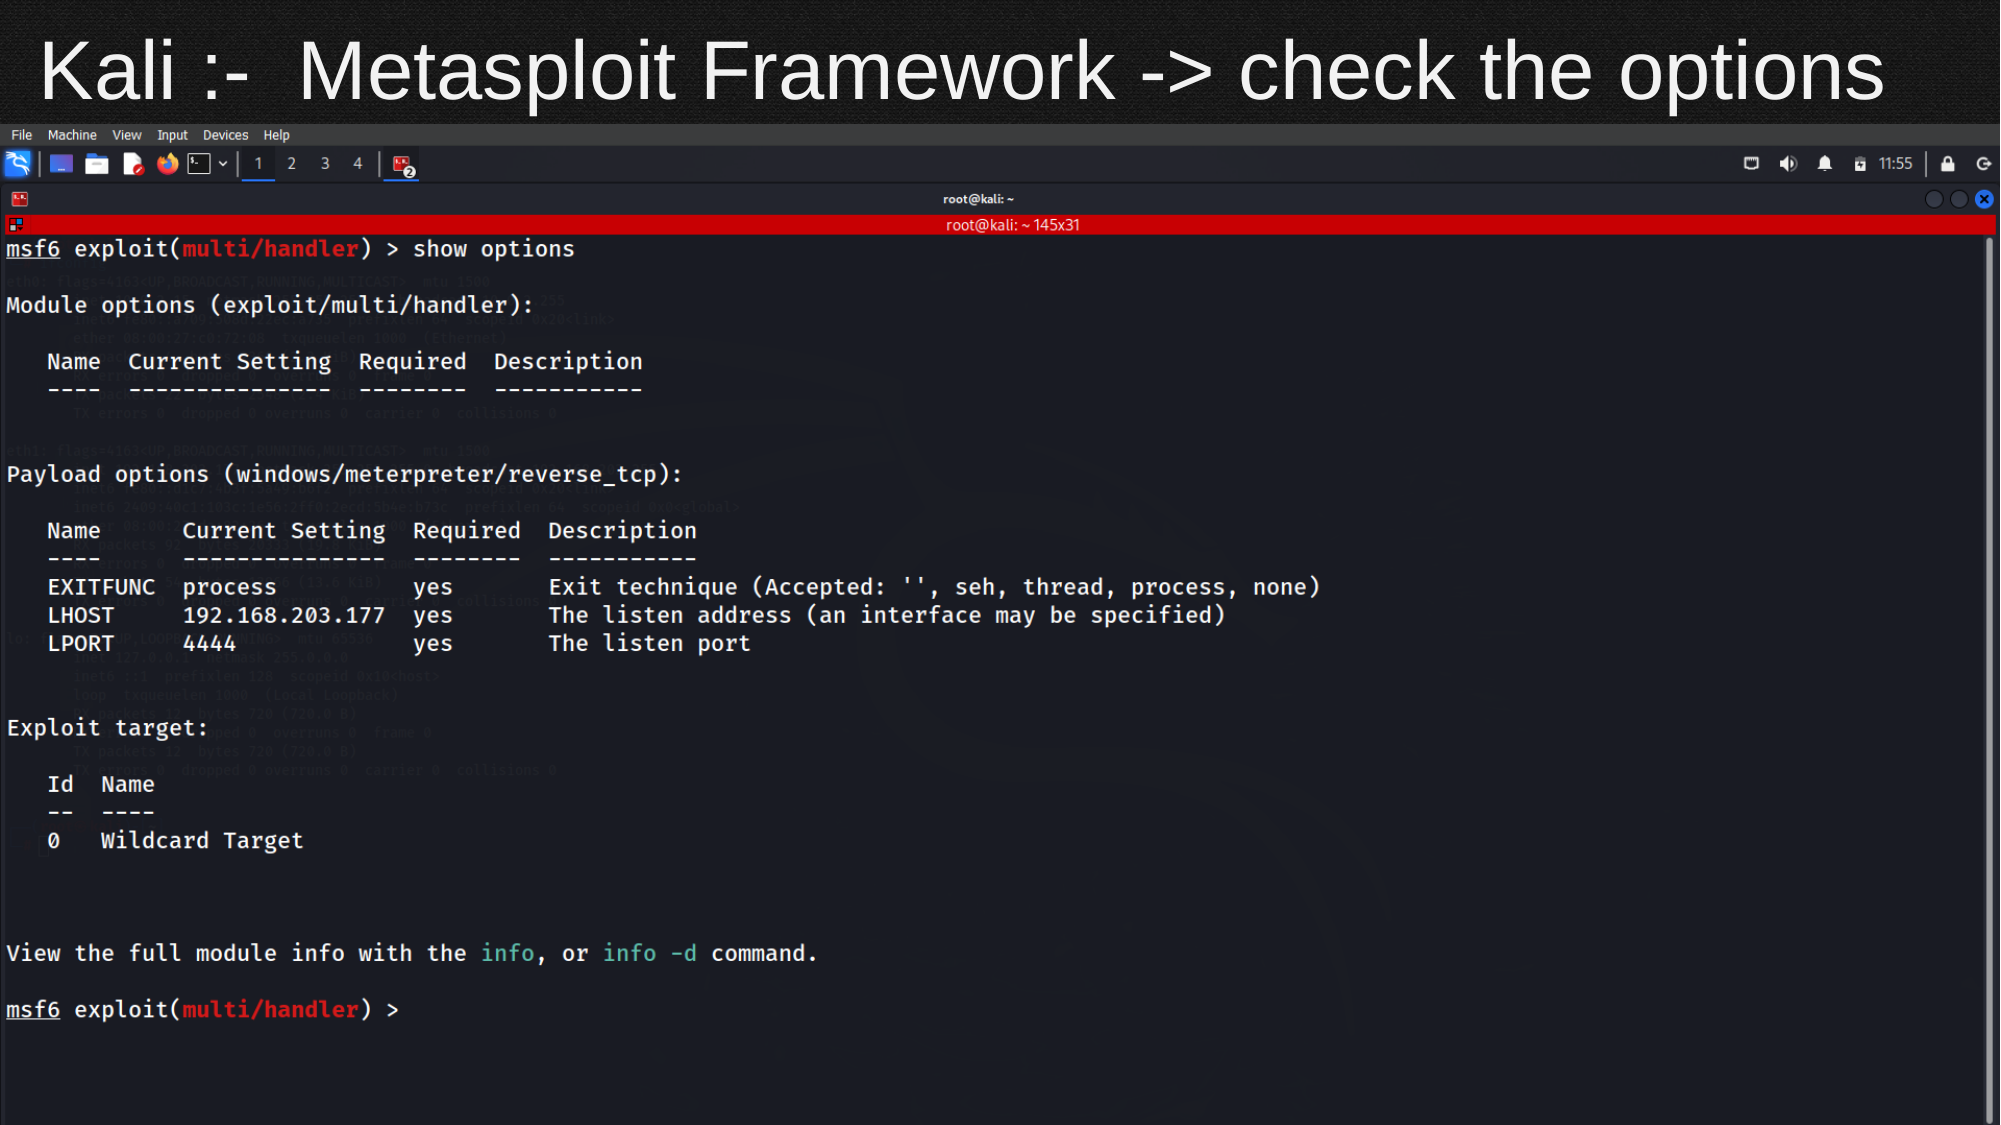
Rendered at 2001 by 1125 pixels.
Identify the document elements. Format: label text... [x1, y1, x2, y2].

picture [0, 0, 2000, 1125]
text_box Kali :- Metasploit Framework -> check the options [23, 8, 1927, 124]
